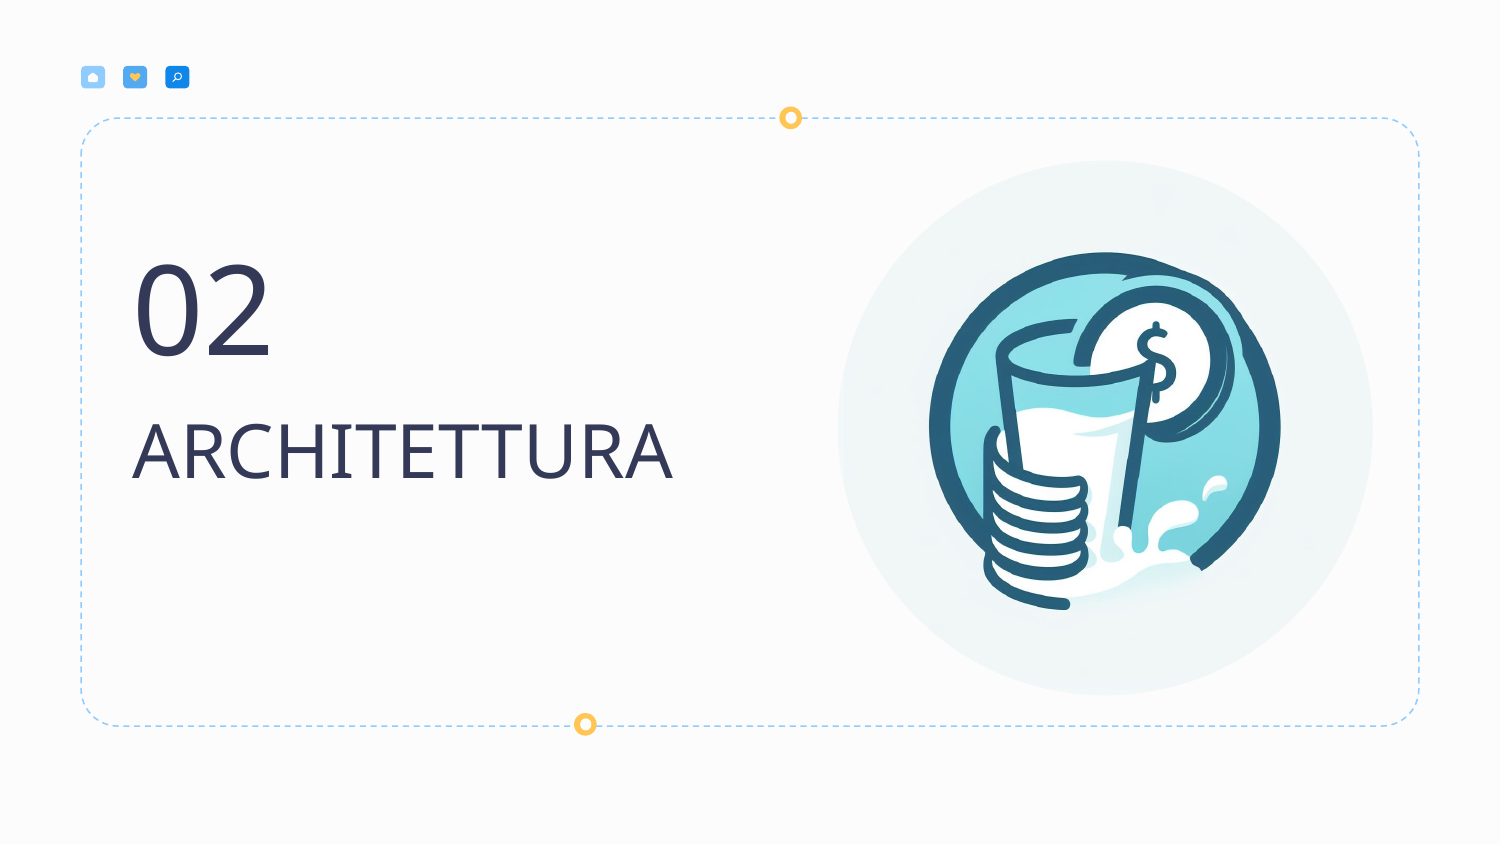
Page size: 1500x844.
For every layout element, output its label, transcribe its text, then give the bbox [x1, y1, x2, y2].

title 02 [116, 257, 405, 396]
picture [837, 160, 1373, 696]
title ARCHITETTURA [116, 389, 832, 587]
